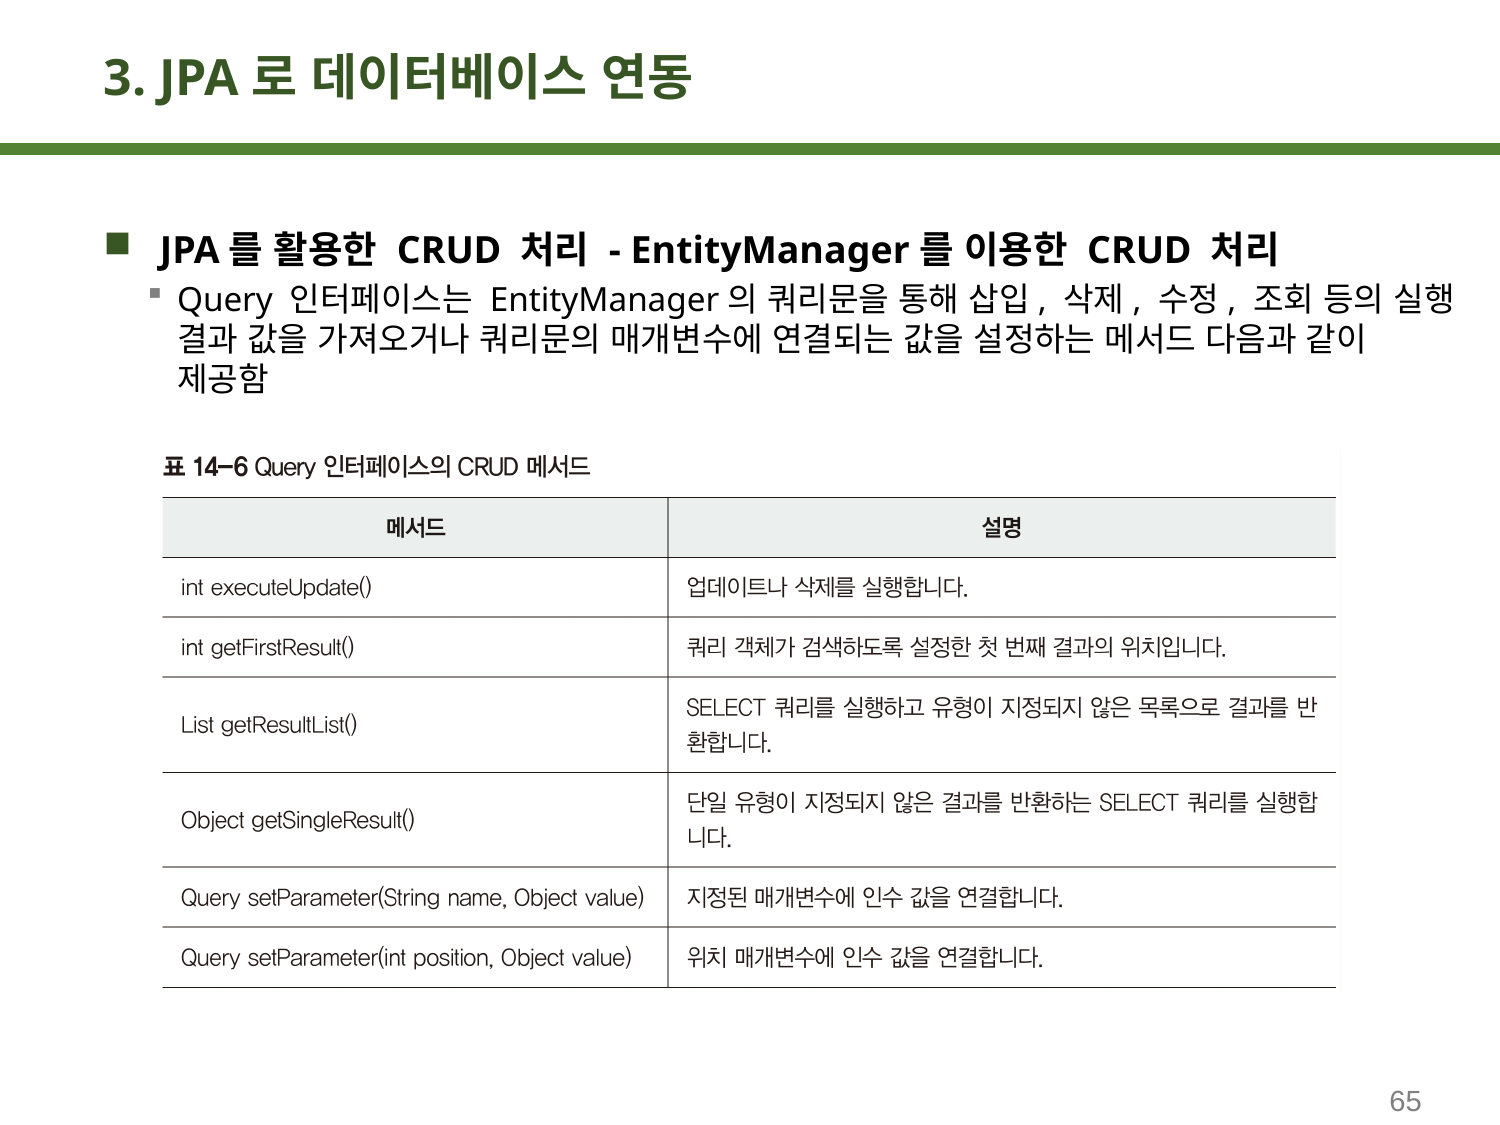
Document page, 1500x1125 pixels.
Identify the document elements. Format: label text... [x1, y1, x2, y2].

title 3. JPA로 데이터베이스 연동 [88, 30, 1436, 121]
picture [159, 449, 1341, 992]
list JPA를 활용한 CRUD 처리 - EntityManager를 이용한 CRUD 처리 Query 인터페이스는 EntityManager의 쿼리문을 통해 삽입, 삭제, 수정, 조회 등의 실행 결과 값을 가져오거나 쿼리문의 매개변수에 연결되는 값을 설정하는 메서드 다음과 같이 제공함 [88, 196, 1474, 1083]
